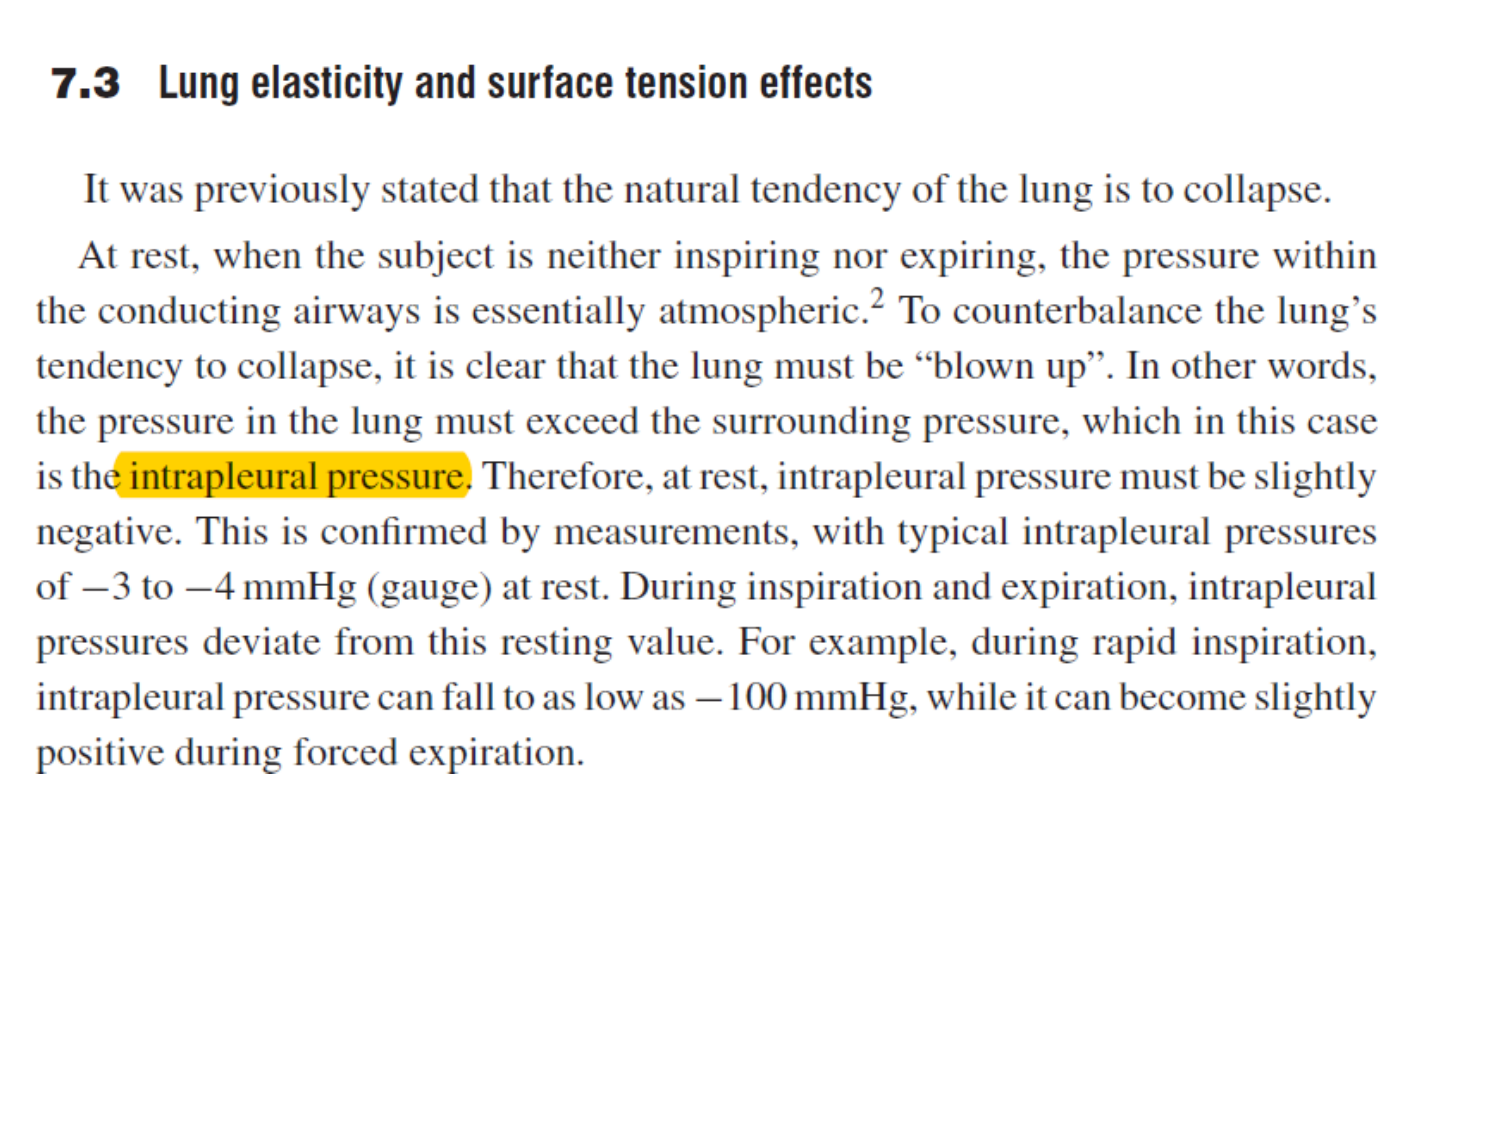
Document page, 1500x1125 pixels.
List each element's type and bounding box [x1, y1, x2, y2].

picture [34, 222, 1402, 774]
picture [58, 156, 1337, 221]
picture [34, 34, 901, 111]
